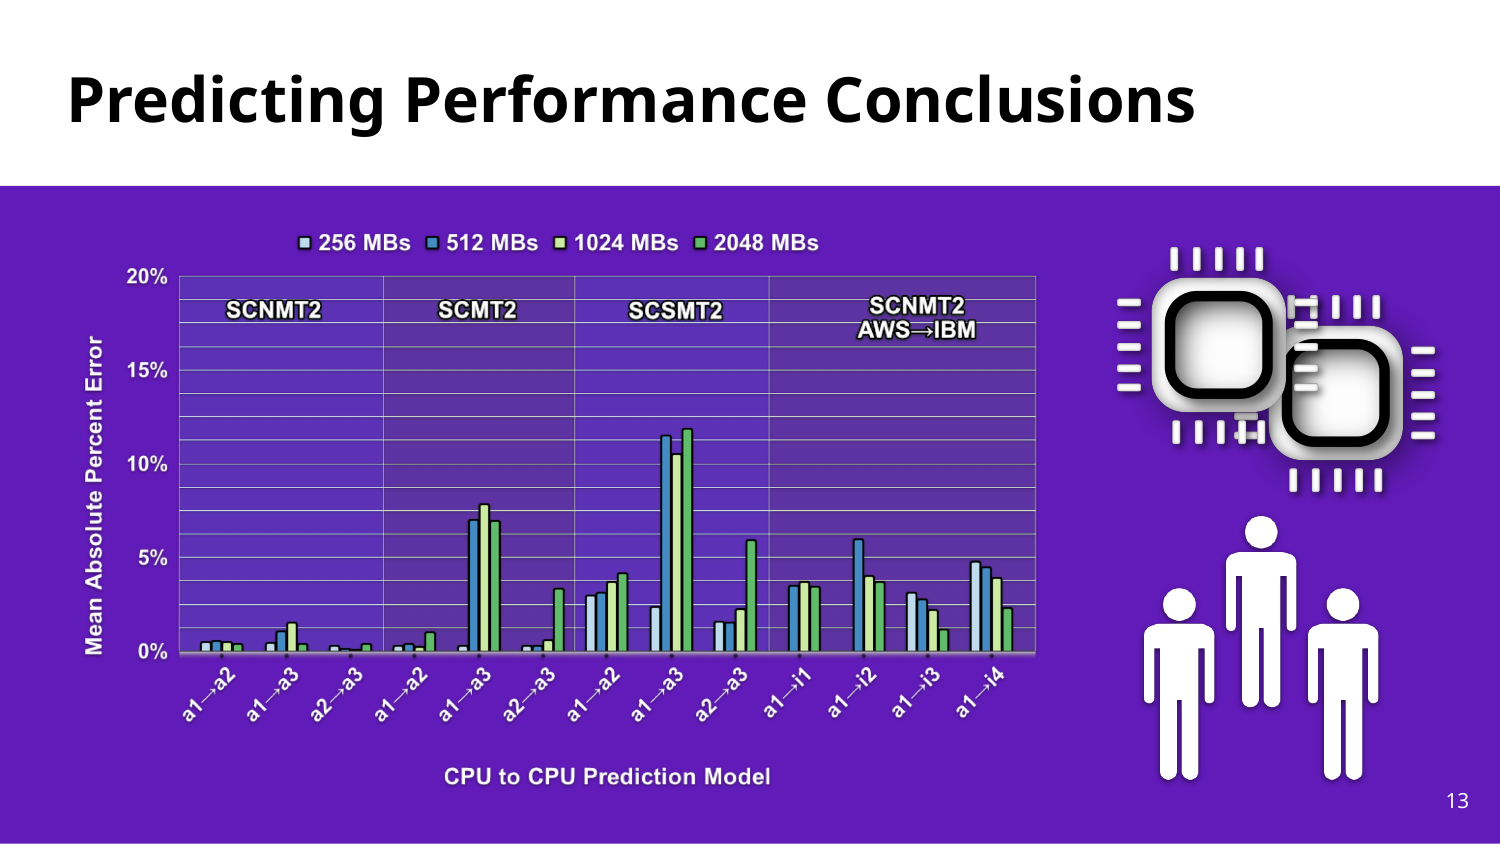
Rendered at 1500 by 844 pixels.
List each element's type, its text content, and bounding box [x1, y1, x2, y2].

text_box [0, 185, 1500, 844]
title Predicting Performance Conclusions [51, 45, 1449, 148]
picture [50, 203, 1071, 827]
picture [1074, 203, 1477, 788]
slide_number ‹#› [1394, 769, 1484, 834]
